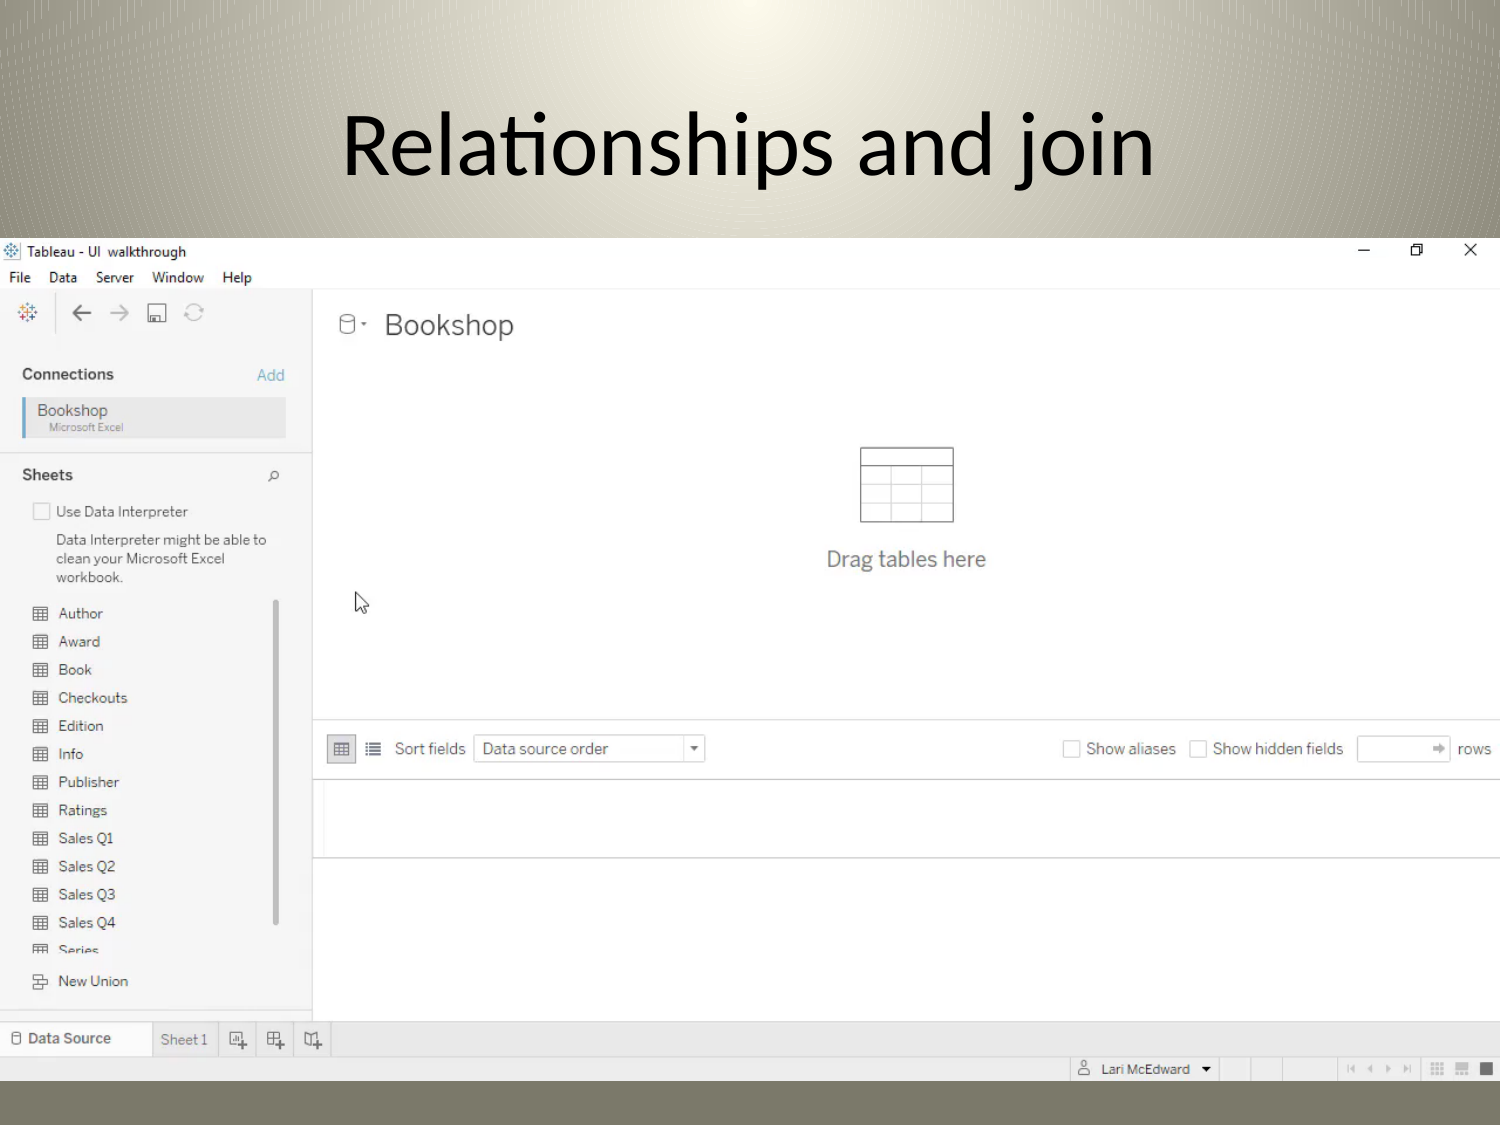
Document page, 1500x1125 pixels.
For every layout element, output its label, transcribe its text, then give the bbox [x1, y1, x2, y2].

title Relationships and join [75, 45, 1425, 233]
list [0, 237, 1500, 1082]
